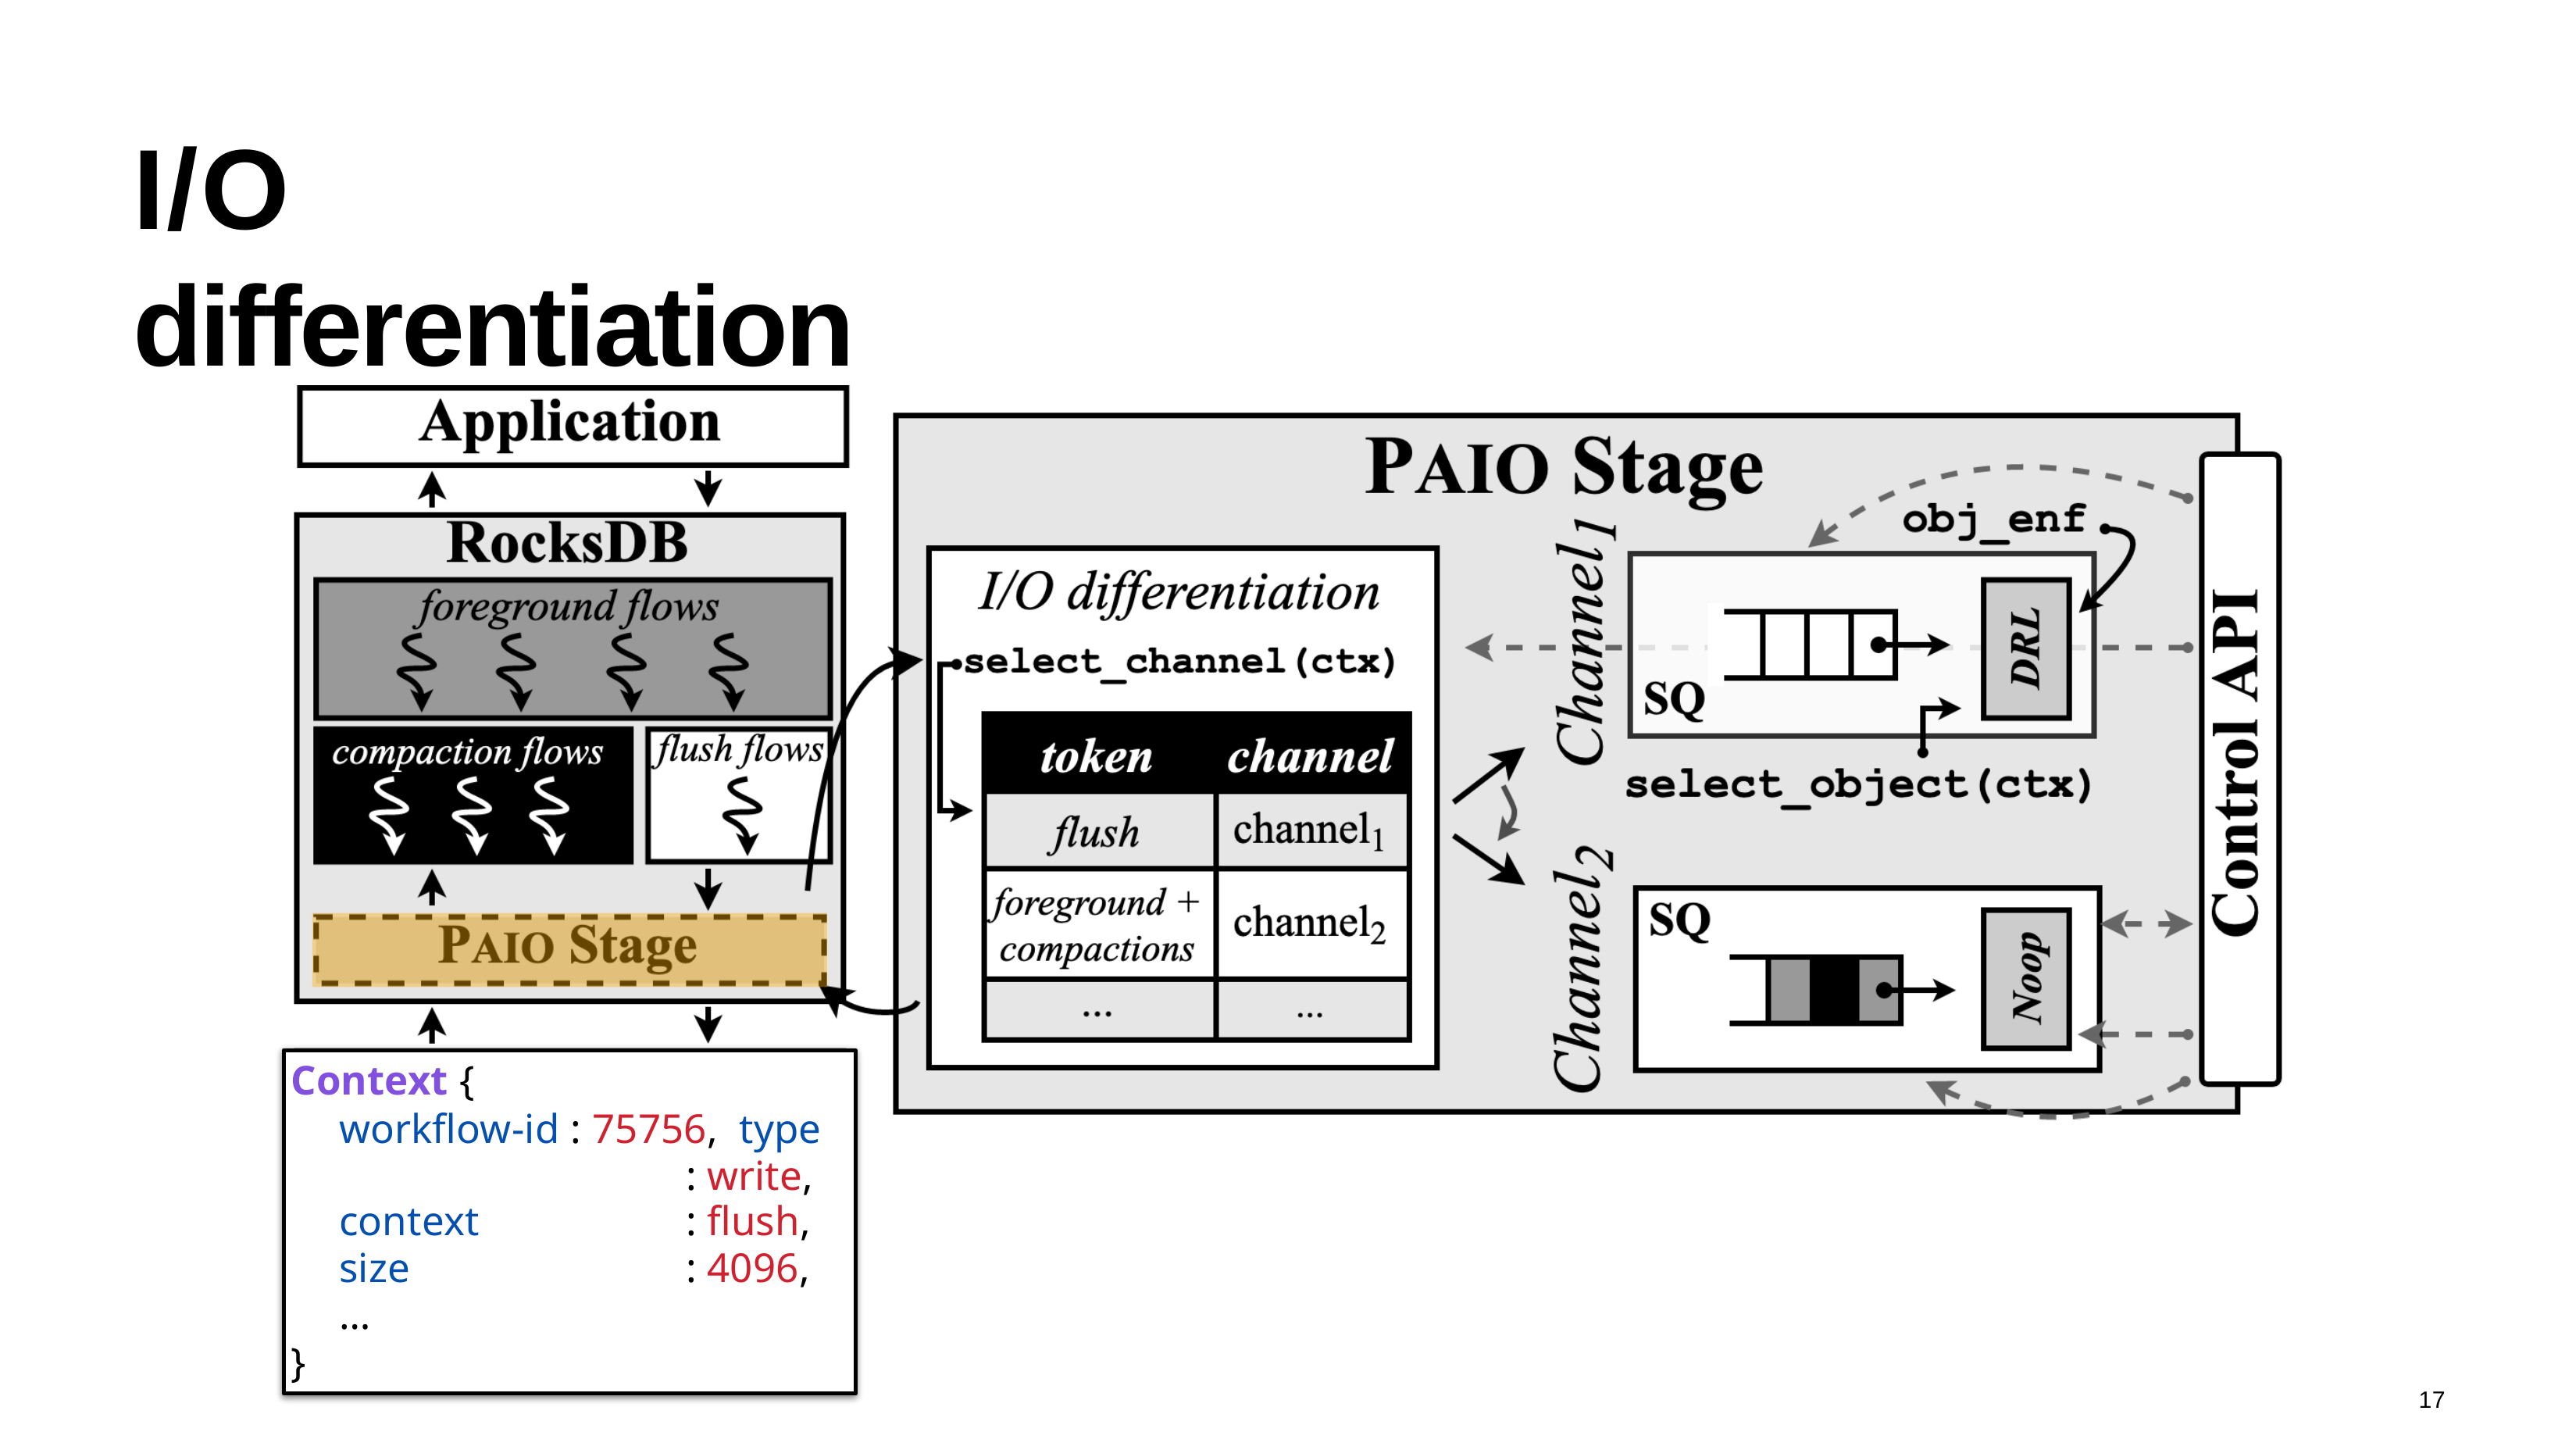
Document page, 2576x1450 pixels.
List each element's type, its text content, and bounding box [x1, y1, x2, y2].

title I/O differentiation [130, 113, 1044, 389]
slide_number 17 [2414, 1384, 2451, 1450]
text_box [274, 385, 2285, 1405]
